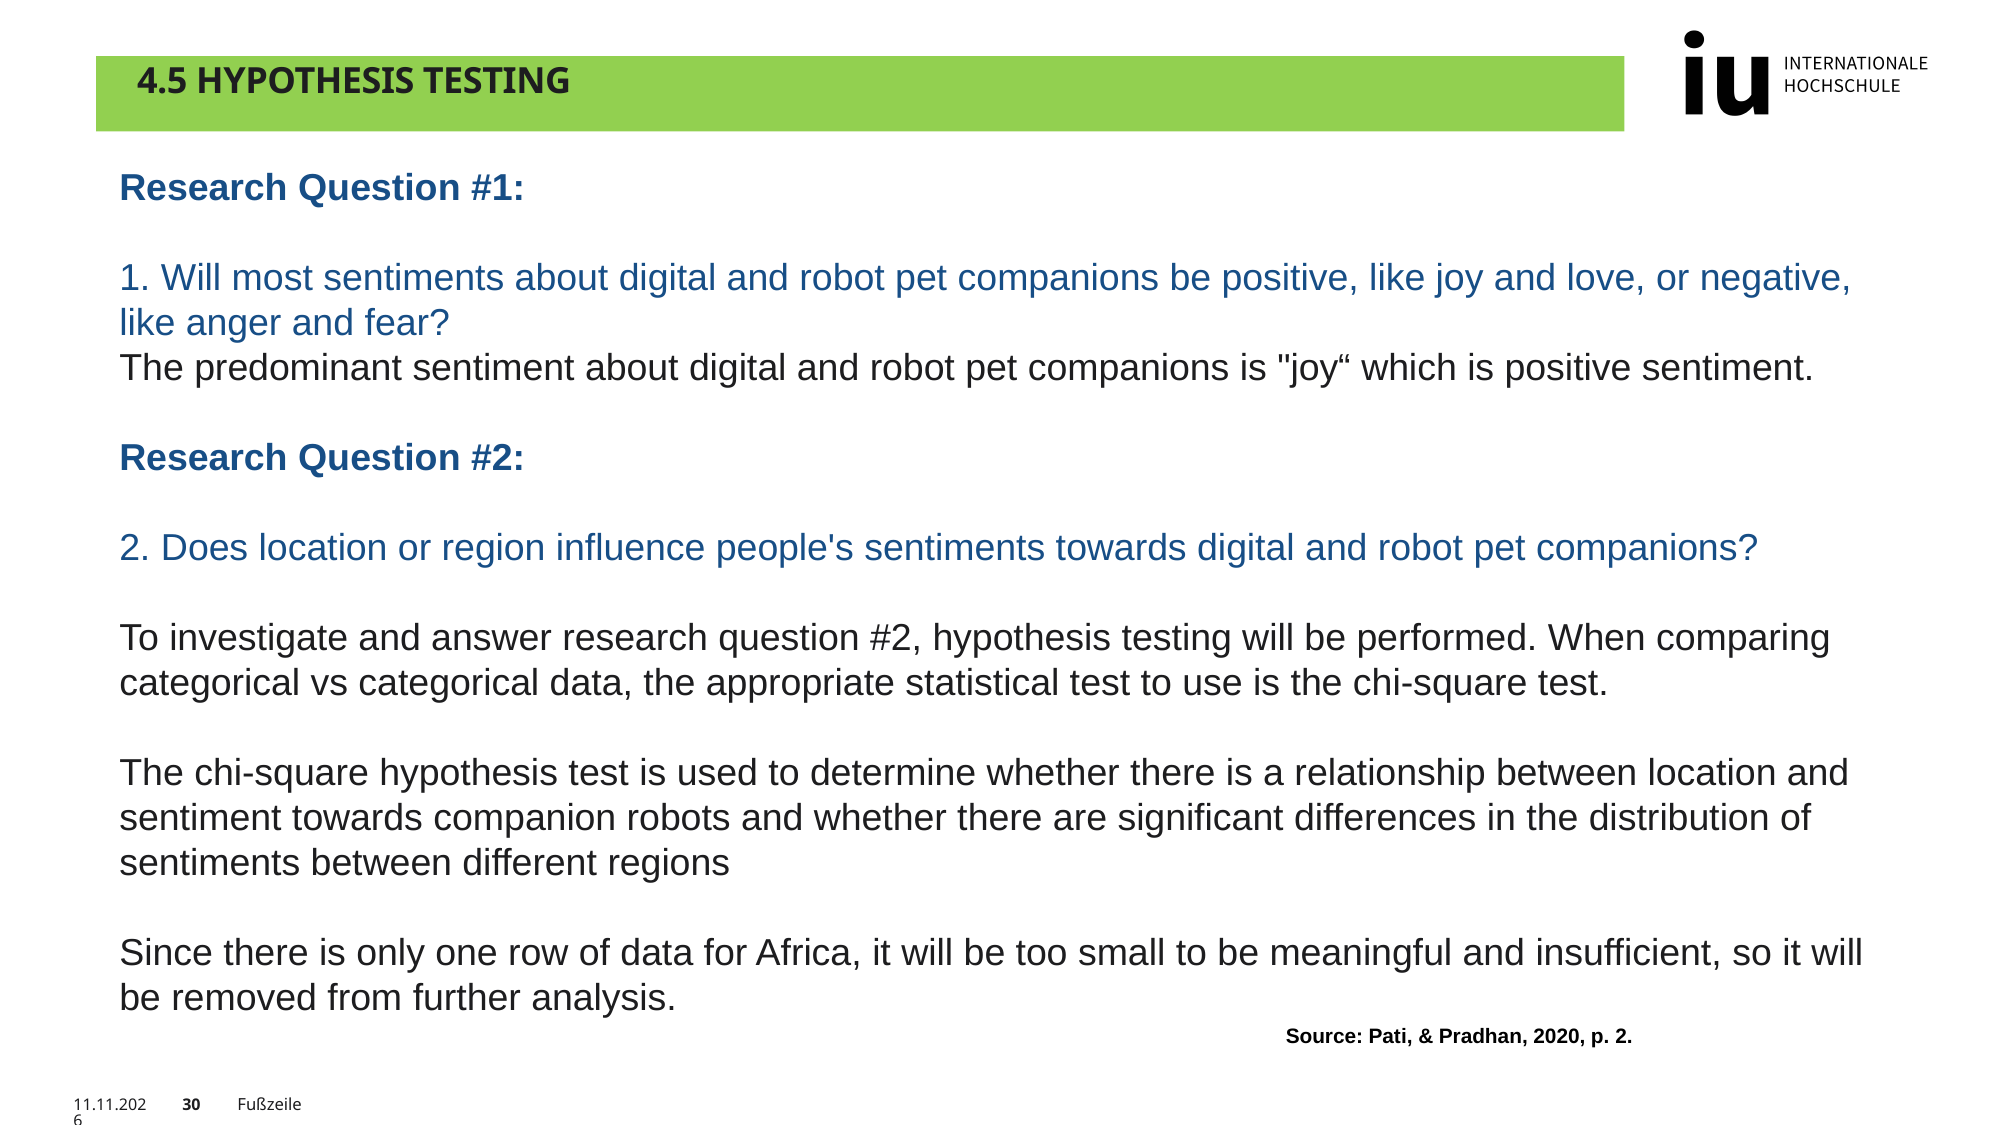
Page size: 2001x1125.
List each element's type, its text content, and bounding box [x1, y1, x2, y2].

picture [1628, 0, 1985, 172]
text_box Source: Pati, & Pradhan, 2020, p. 2. [1270, 1015, 1686, 1056]
footer Fußzeile [237, 1093, 1956, 1116]
text_box Research Question #1: 1. Will most sentiments about digital and robot pet companions be positive, like joy and love, or negative, like anger and fear? The predominant sentiment about digital and robot pet companions is "joy“ which is positive sentiment. Research Question #2: 2. Does location or region influence people's sentiments towards digital and robot pet companions? To investigate and answer research question #2, hypothesis testing will be performed. When comparing categorical vs categorical data, the appropriate statistical test to use is the chi-square test. The chi-square hypothesis test is used to determine whether there is a relationship between location and sentiment towards companion robots and whether there are significant differences in the distribution of sentiments between different regions Since there is only one row of data for Africa, it will be too small to be meaningful and insufficient, so it will be removed from further analysis. [104, 155, 1884, 1094]
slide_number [73, 1093, 151, 1116]
title 4.5 HYPOTHESIS TESTING [96, 56, 1625, 132]
slide_number 30 [157, 1094, 226, 1116]
